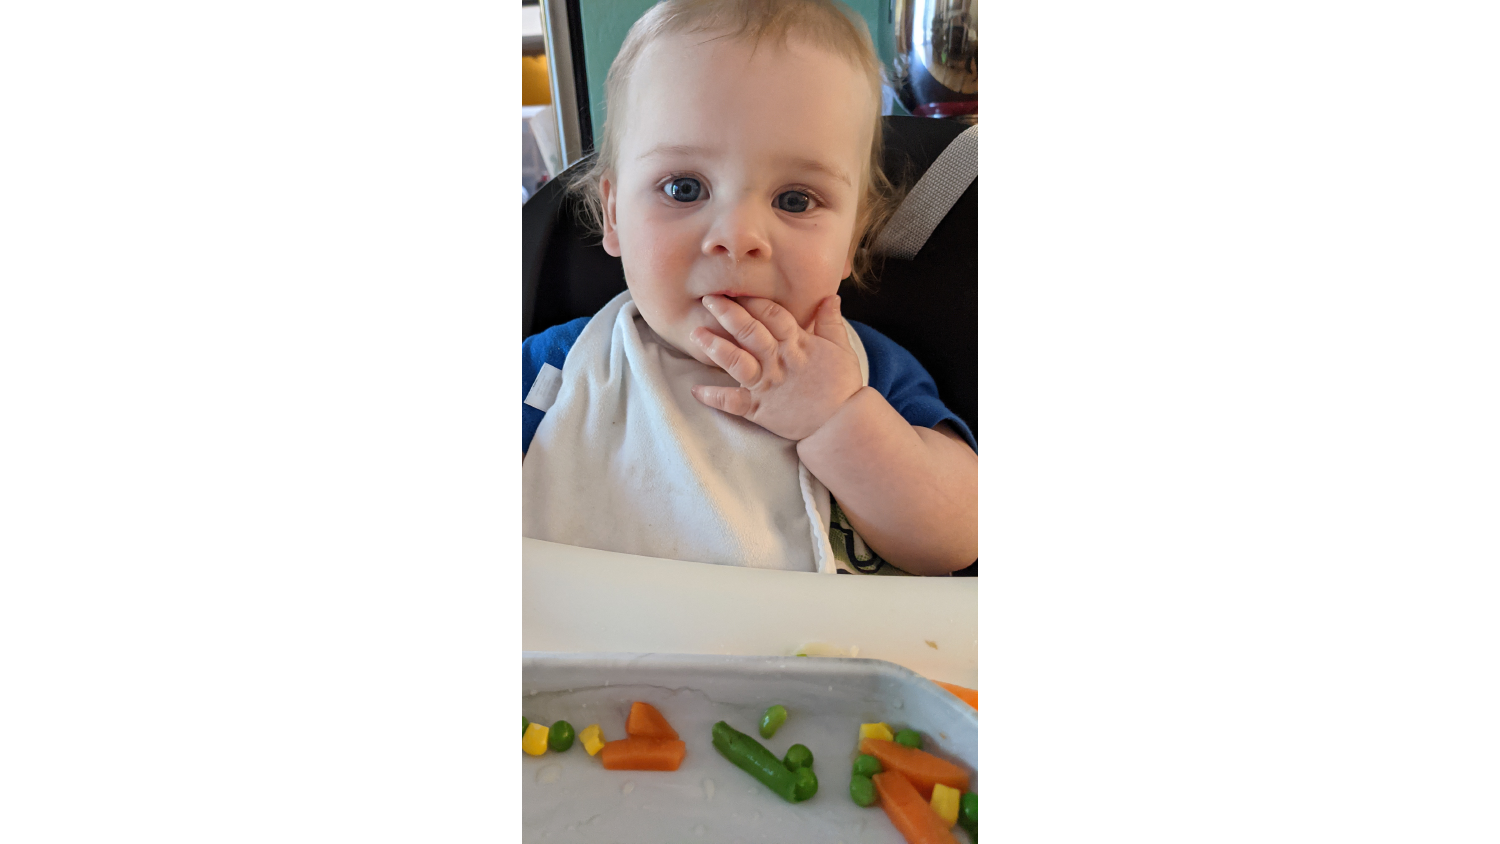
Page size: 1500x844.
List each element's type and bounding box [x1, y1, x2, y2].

picture [521, 0, 979, 844]
